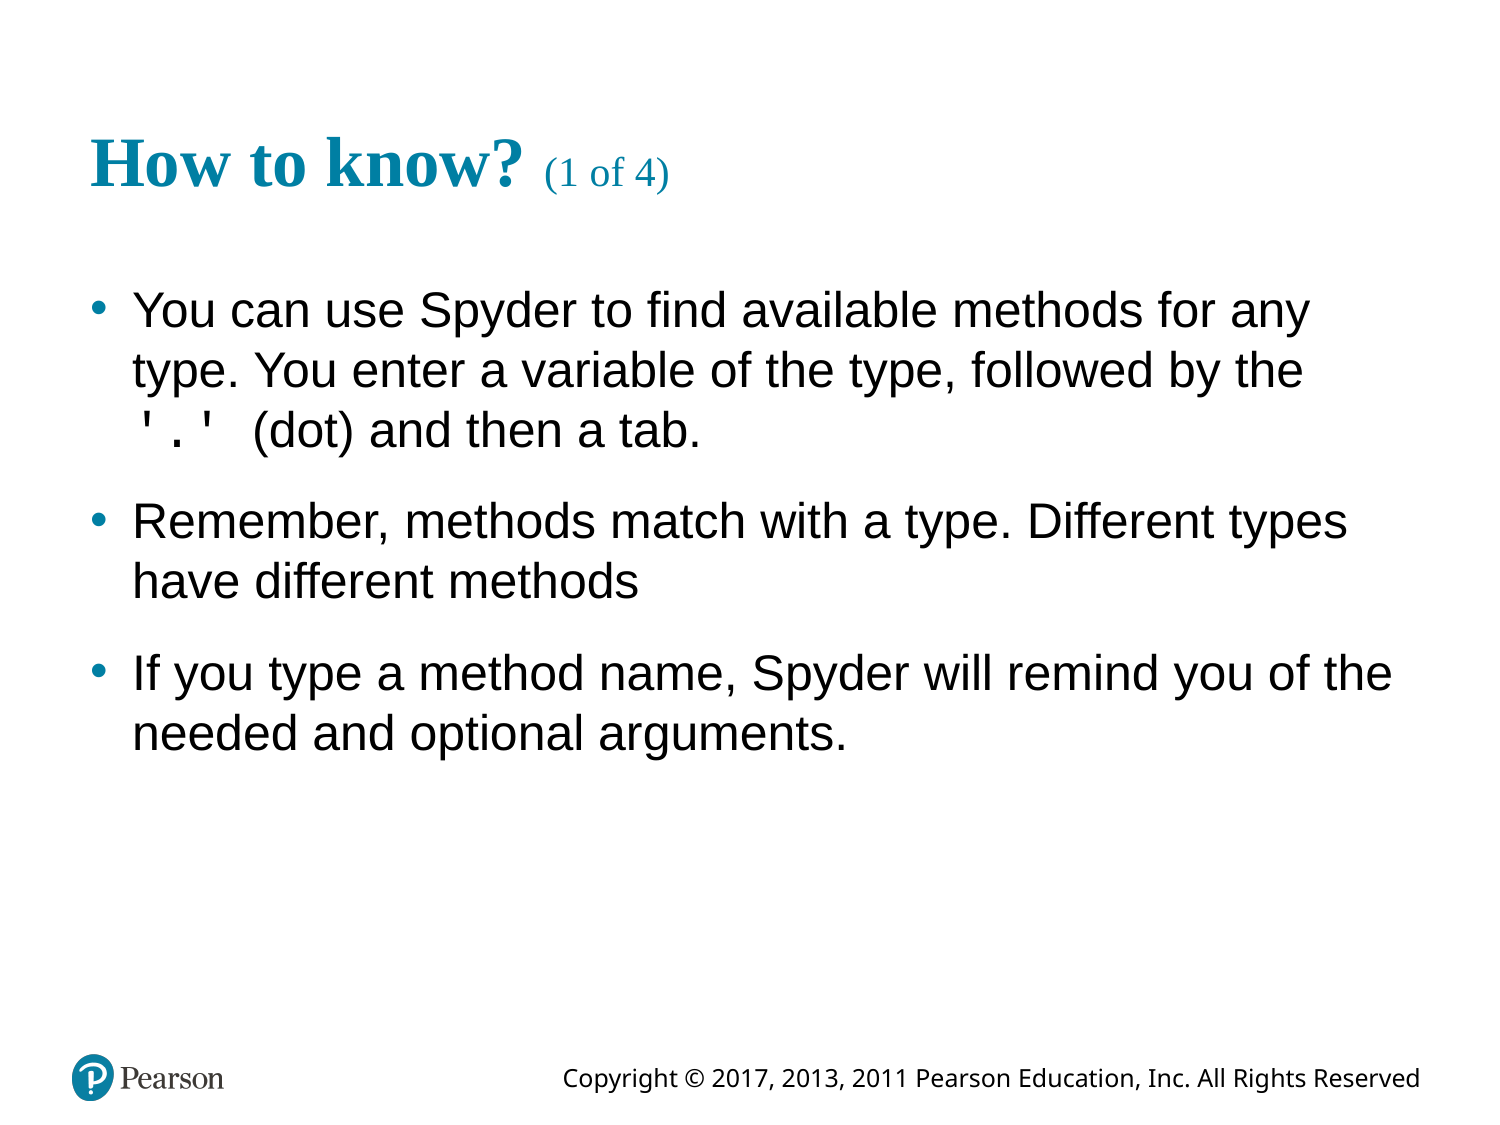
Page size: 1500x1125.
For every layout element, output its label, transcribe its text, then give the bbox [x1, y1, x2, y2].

picture [80, 1063, 106, 1088]
picture [72, 1054, 88, 1070]
picture [98, 1054, 224, 1101]
list You can use Spyder to find available methods for any type. You enter a variable of the type, followed by the '.' (dot) and then a tab. Remember, methods match with a type. Different types have different methods If you type a method name, Spyder will remind you of the needed and optional arguments. [75, 262, 1425, 1005]
title How to know? (1 of 4) [75, 35, 1425, 216]
picture [72, 1087, 83, 1101]
